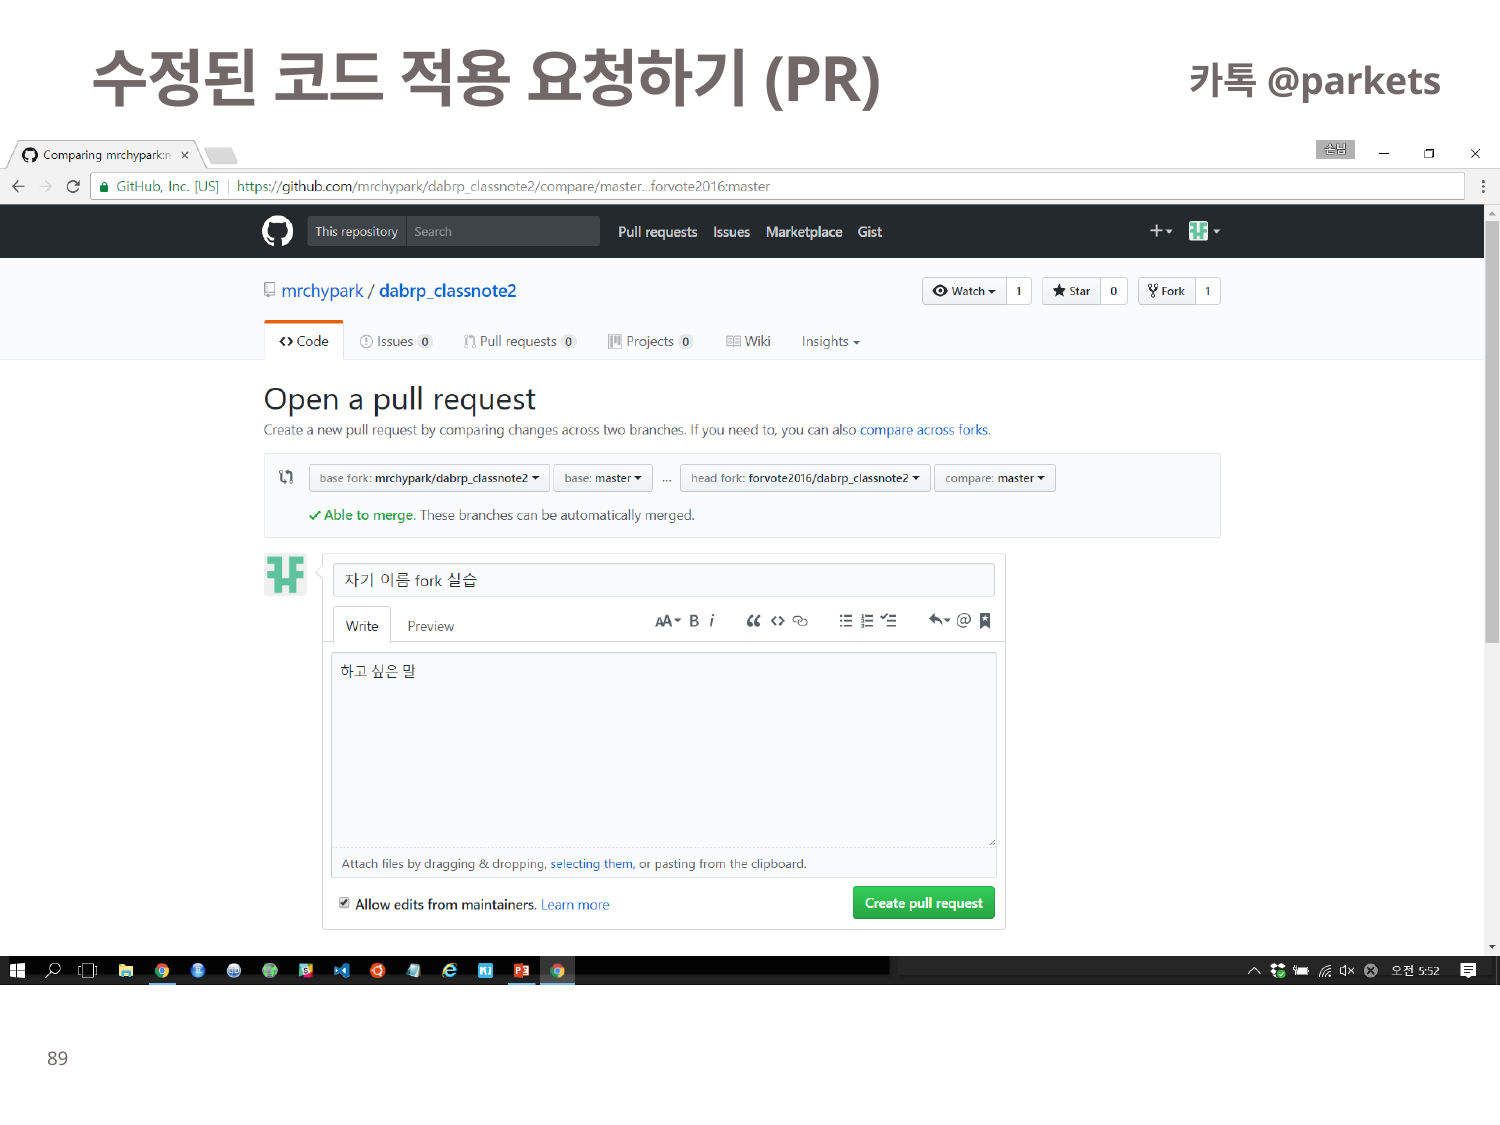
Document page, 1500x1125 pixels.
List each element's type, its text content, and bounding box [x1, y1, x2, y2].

picture [0, 140, 1500, 985]
text_box 카톡@parkets [1174, 27, 1457, 110]
text_box 수정된 코드 적용 요청하기(PR) [76, 19, 1152, 138]
